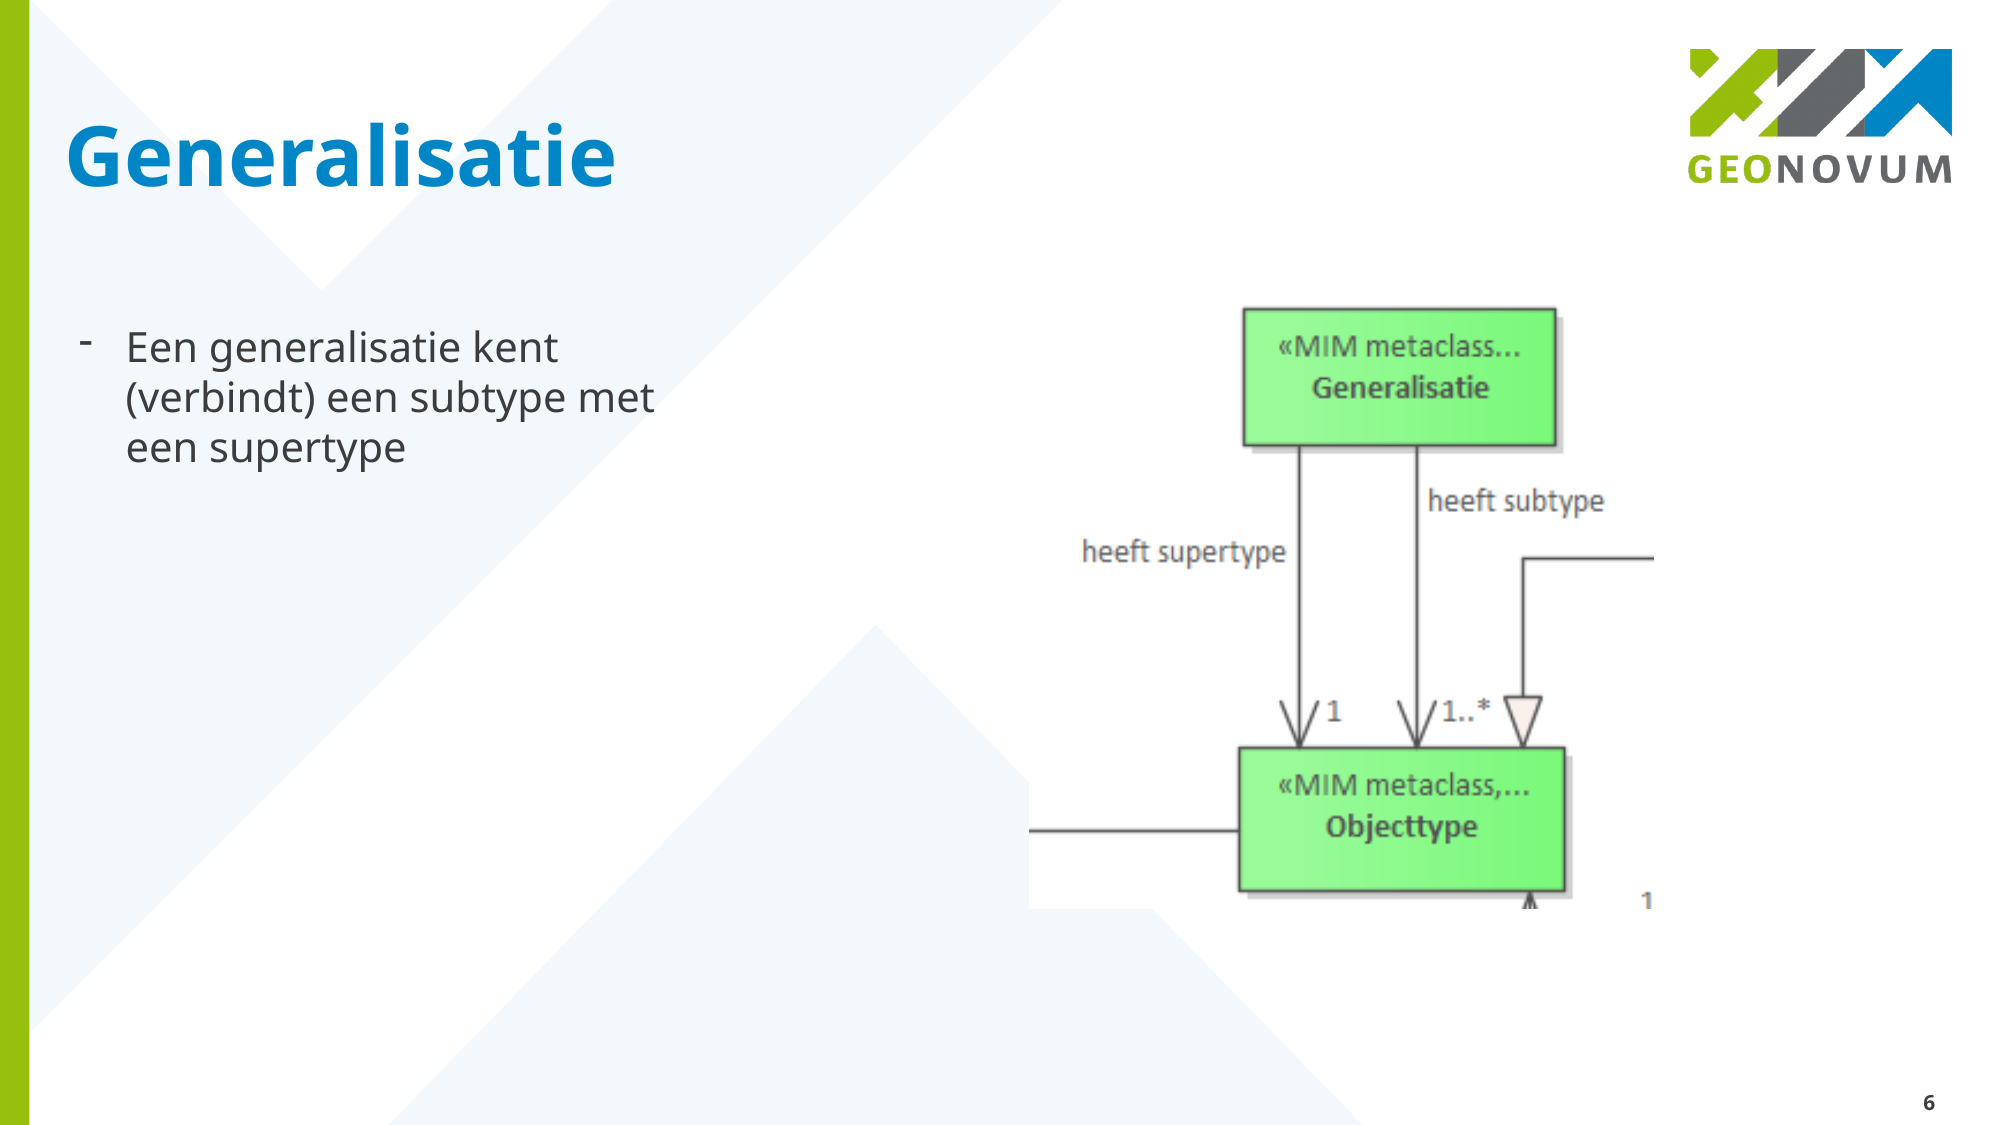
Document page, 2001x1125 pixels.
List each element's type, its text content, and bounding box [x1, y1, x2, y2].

title Generalisatie [49, 0, 1654, 210]
text_box Een generalisatie kent (verbindt) een subtype met een supertype [63, 313, 744, 523]
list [1028, 281, 1654, 909]
slide_number 6 [1824, 1088, 1951, 1120]
picture [1686, 49, 1955, 186]
